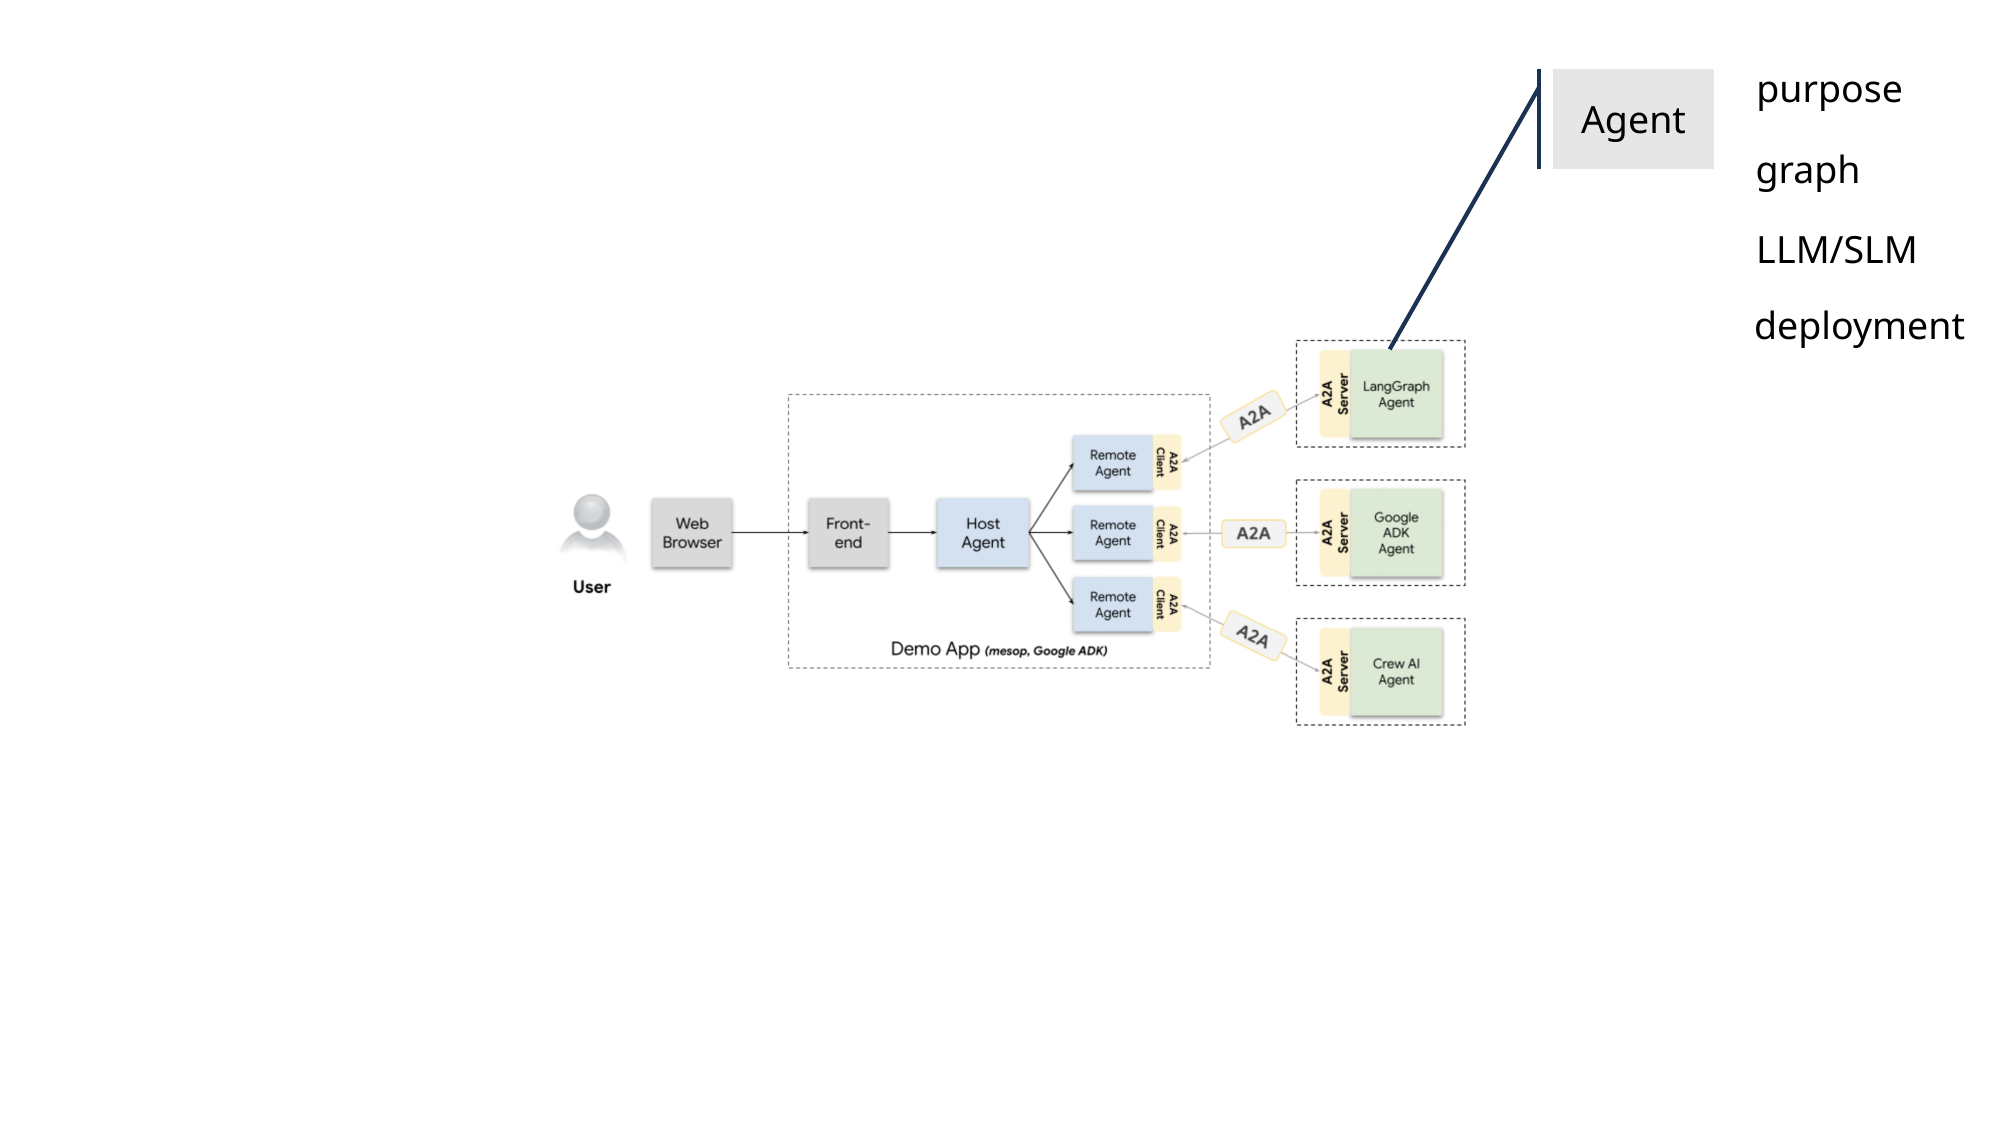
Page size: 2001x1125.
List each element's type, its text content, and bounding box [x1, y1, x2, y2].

text_box Agent [1553, 69, 1714, 169]
picture [539, 324, 1475, 732]
text_box graph [1740, 138, 1876, 198]
text_box deployment [1739, 294, 1981, 355]
text_box purpose [1741, 57, 1918, 118]
text_box Agent [1402, 68, 1541, 323]
text_box LLM/SLM [1741, 218, 1933, 279]
